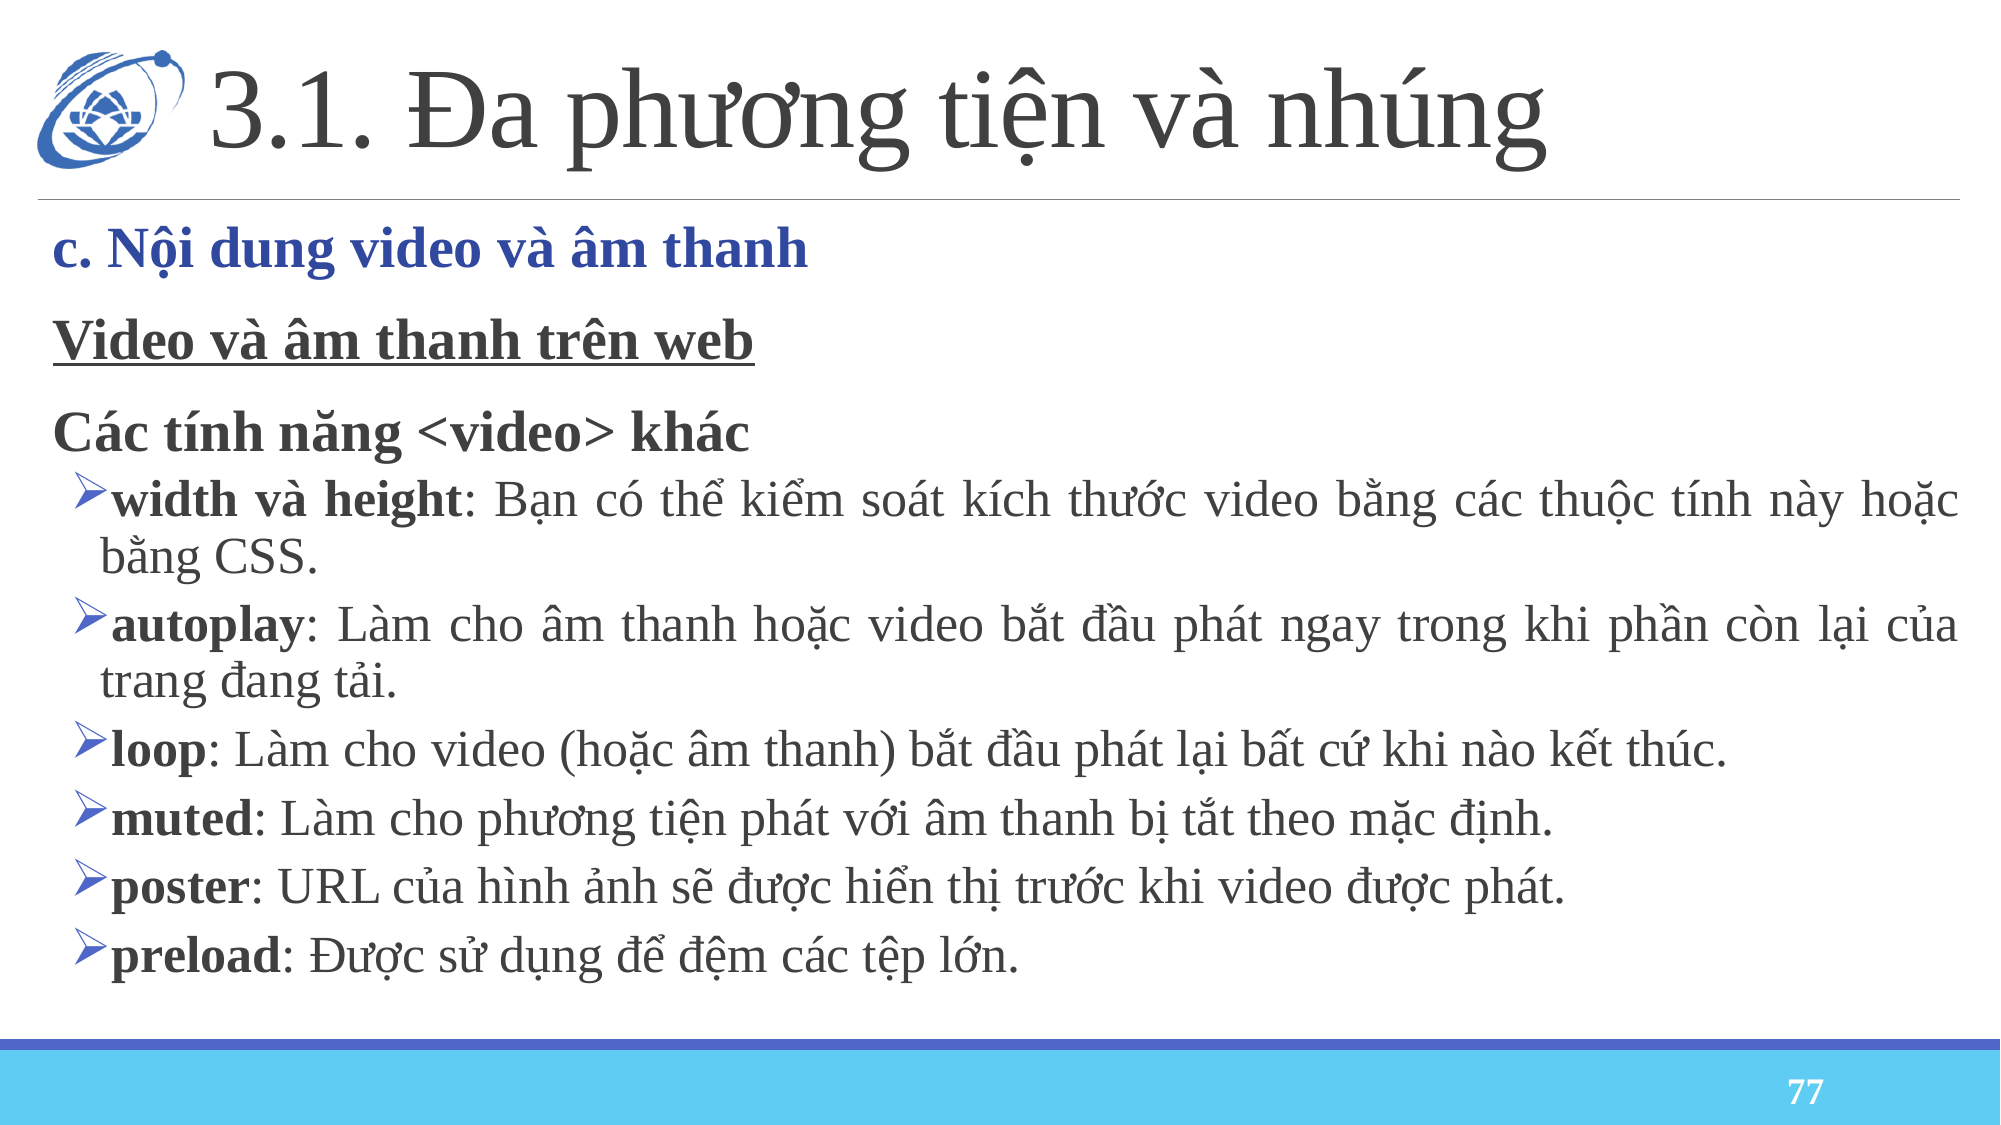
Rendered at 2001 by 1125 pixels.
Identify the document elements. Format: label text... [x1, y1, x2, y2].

slide_number 77 [1624, 1059, 1840, 1120]
picture [37, 34, 185, 183]
list c. Nội dung video và âm thanh Video và âm thanh trên web Các tính năng <video> khác width và height: Bạn có thể kiểm soát kích thước video bằng các thuộc tính này hoặc bằng CSS. autoplay: Làm cho âm thanh hoặc video bắt đầu phát ngay trong khi phần còn lại của trang đang tải. loop: Làm cho video (hoặc âm thanh) bắt đầu phát lại bất cứ khi nào kết thúc. muted: Làm cho phương tiện phát với âm thanh bị tắt theo mặc định. poster: URL của hình ảnh sẽ được hiển thị trước khi video được phát. preload: Được sử dụng để đệm các tệp lớn. [37, 209, 1961, 1011]
title 3.1. Đa phương tiện và nhúng [193, 47, 1961, 192]
